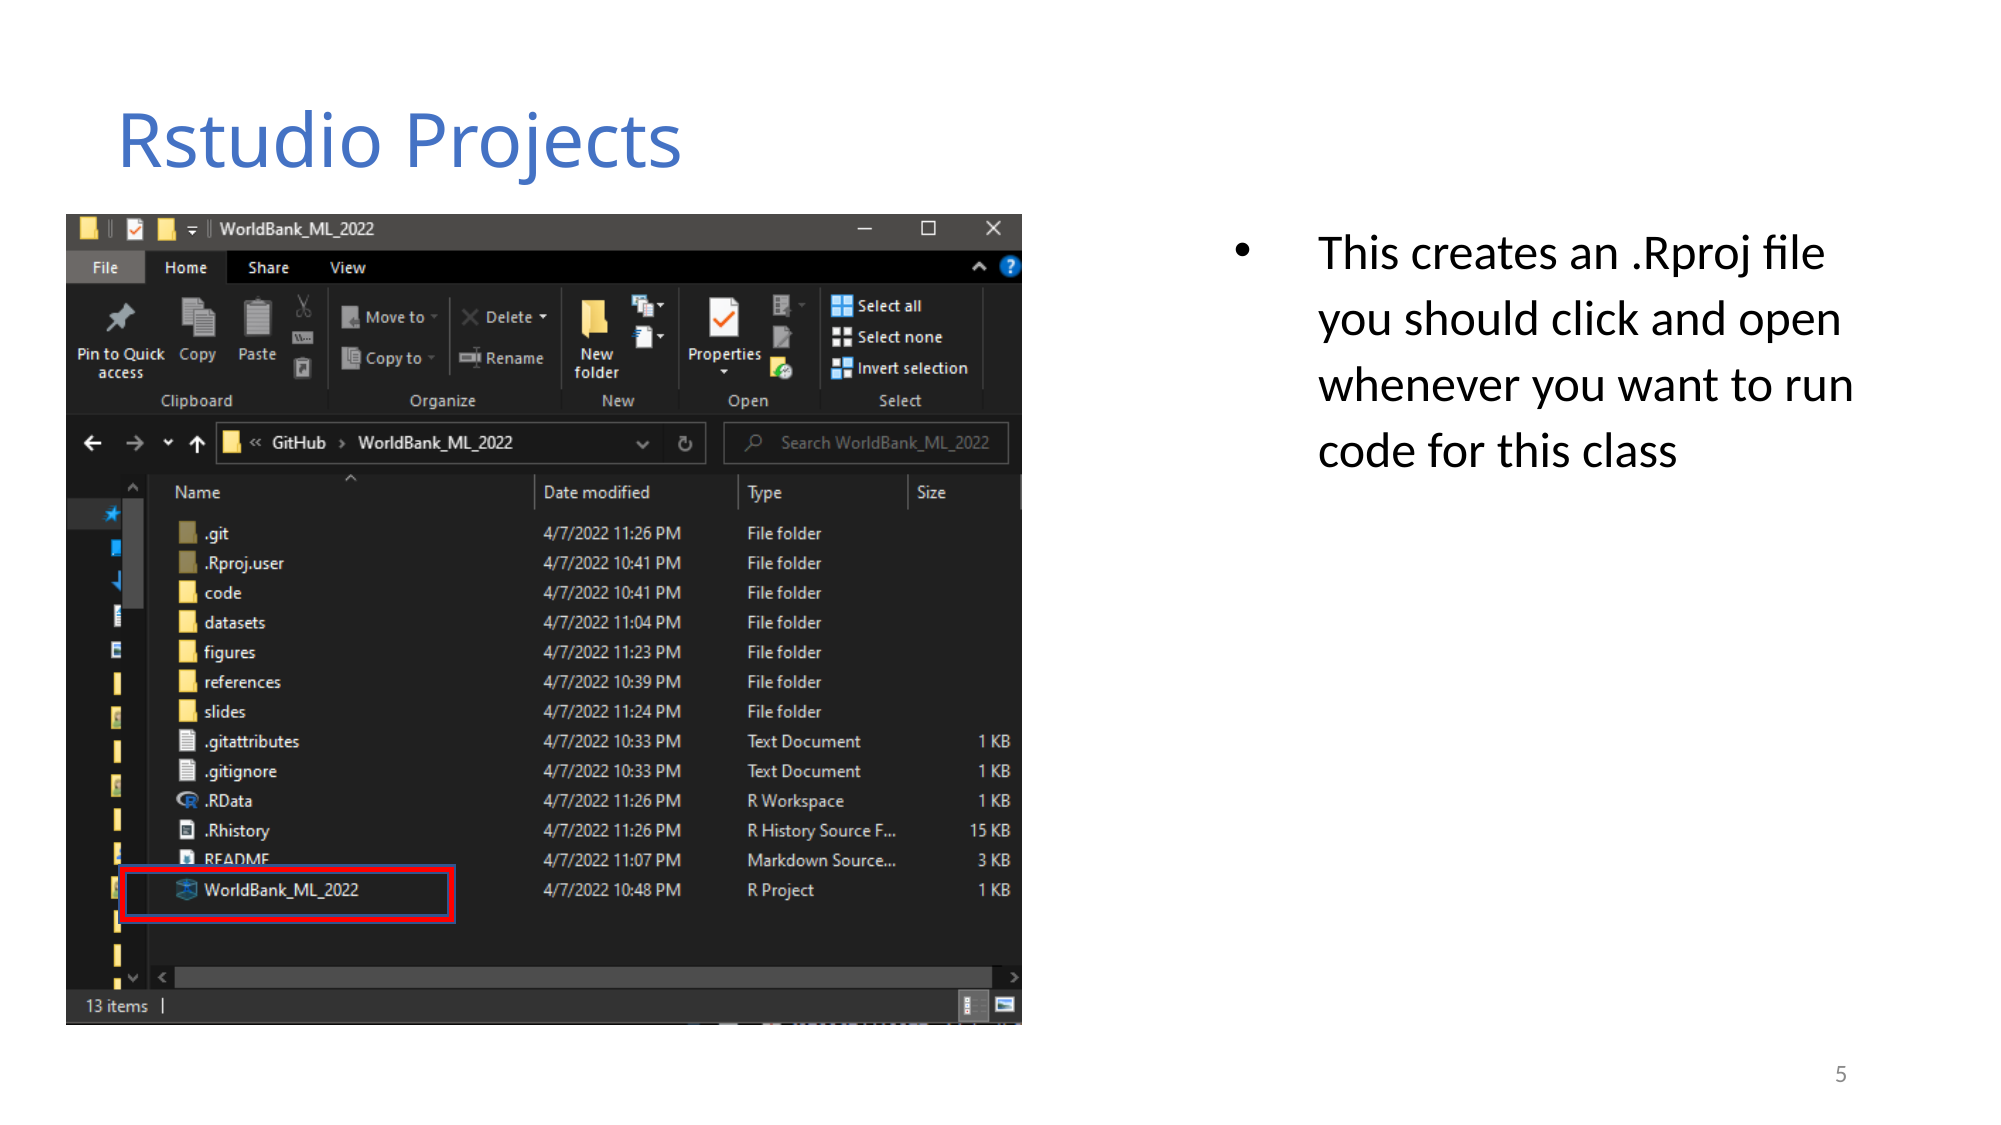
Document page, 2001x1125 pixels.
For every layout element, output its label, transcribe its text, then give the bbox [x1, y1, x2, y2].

text_box This creates an .Rproj file you should click and open whenever you want to run code for this class [1218, 205, 1873, 485]
slide_number 5 [1412, 1042, 1863, 1103]
text_box Rstudio Projects [101, 47, 1783, 240]
picture [66, 214, 1022, 1025]
